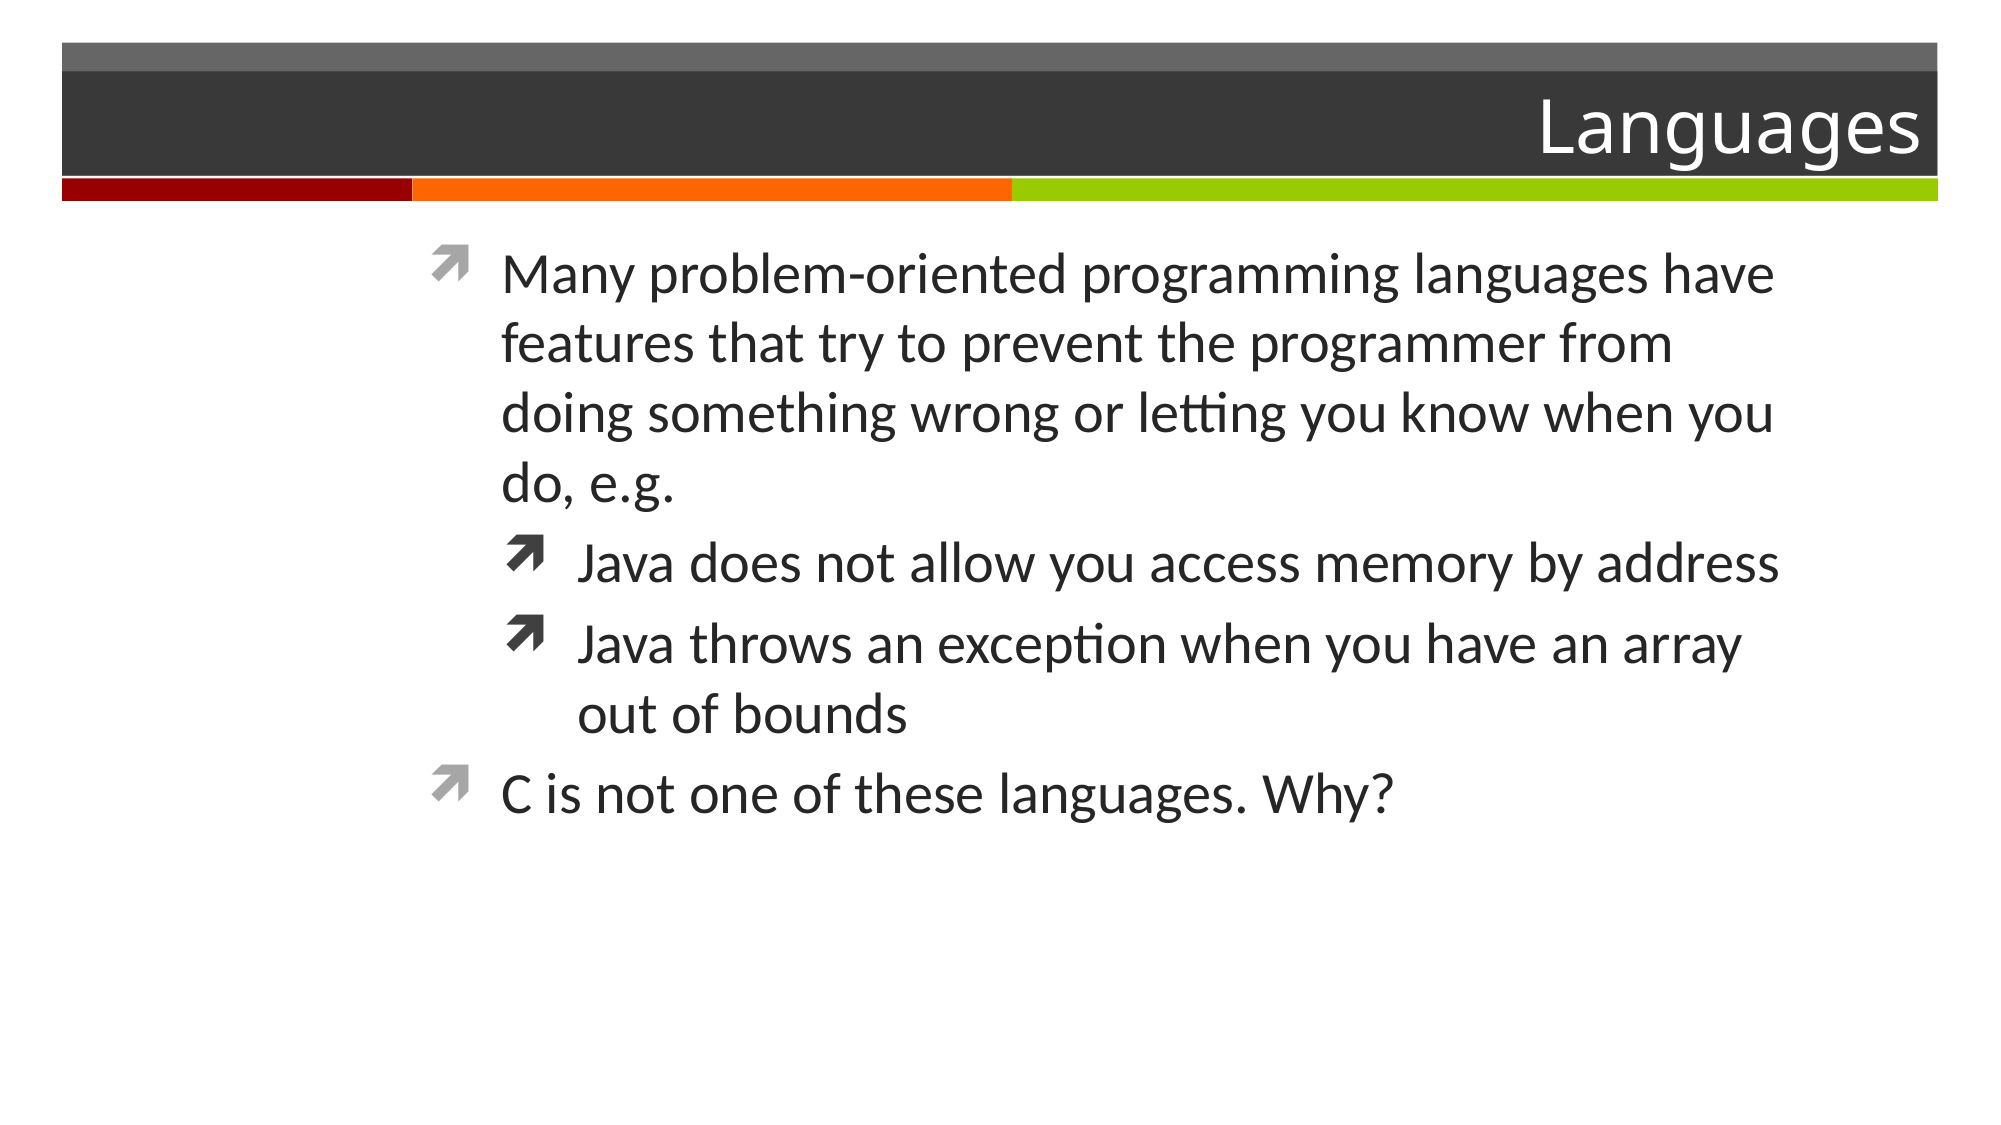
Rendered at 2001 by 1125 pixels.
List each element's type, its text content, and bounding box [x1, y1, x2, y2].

list Many problem-oriented programming languages have features that try to prevent the programmer from doing something wrong or letting you know when you do, e.g. Java does not allow you access memory by address Java throws an exception when you have an array out of bounds C is not one of these languages. Why? [412, 227, 1800, 1031]
title Languages [62, 71, 1938, 176]
